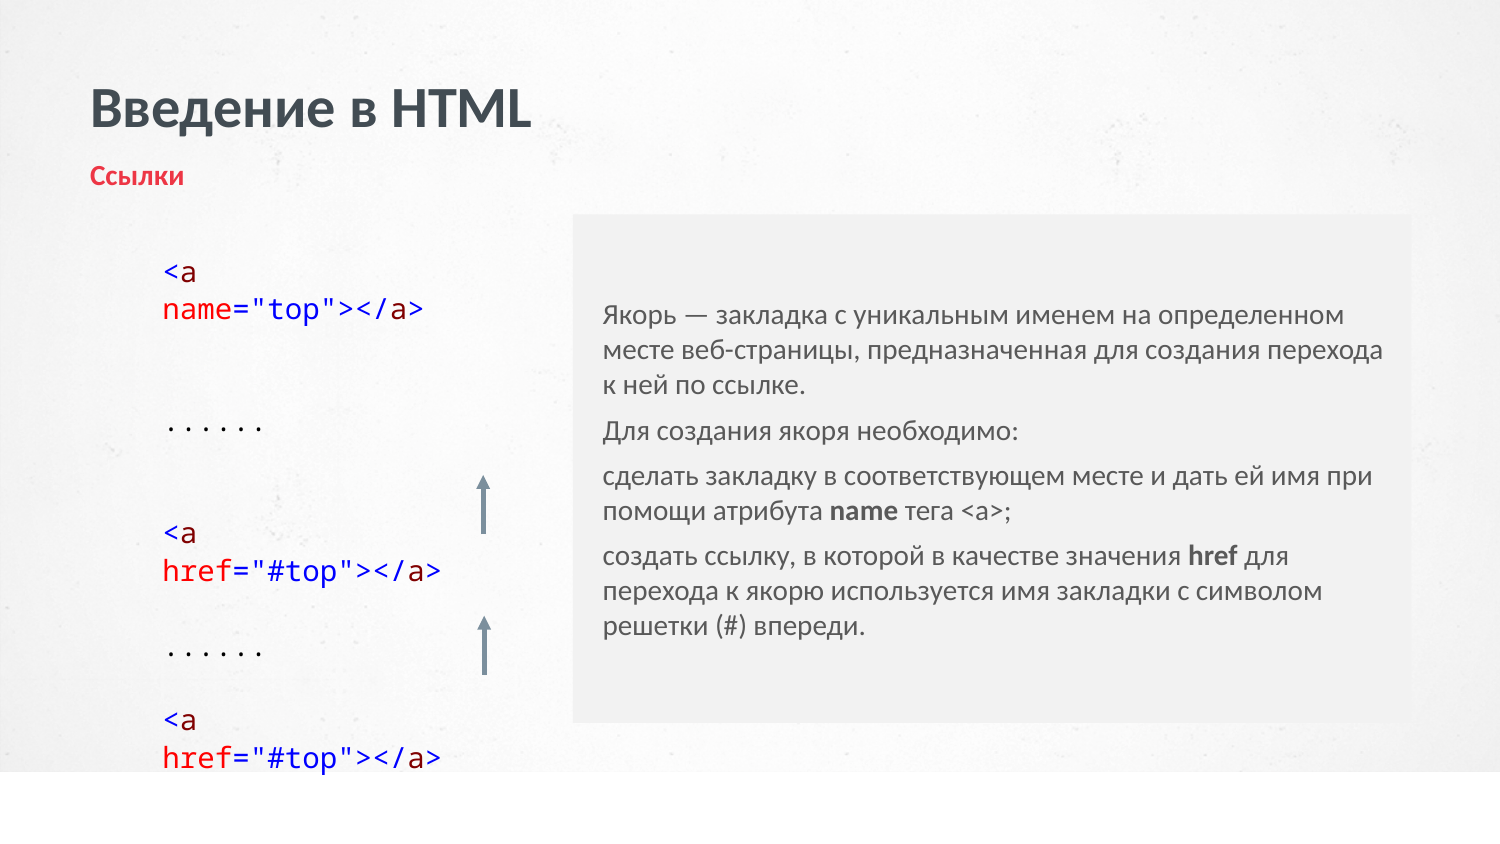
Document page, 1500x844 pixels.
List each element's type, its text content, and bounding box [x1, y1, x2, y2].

text_box <a name="top"></a> ...... <a href="#top"></a> ...... <a href="#top"></a> [147, 243, 507, 782]
text_box Якорь — закладка с уникальным именем на определенном месте веб-страницы, предназначенная для создания перехода к ней по ссылке. Для создания якоря необходимо: сделать закладку в соответствующем месте и дать ей имя при помощи атрибута name тега <a>; создать ссылку, в которой в качестве значения href для перехода к якорю используется имя закладки с символом решетки (#) впереди. [572, 214, 1412, 723]
title Введение в HTML [74, 34, 1426, 148]
list Ссылки [74, 148, 1442, 210]
picture [0, 0, 1500, 772]
